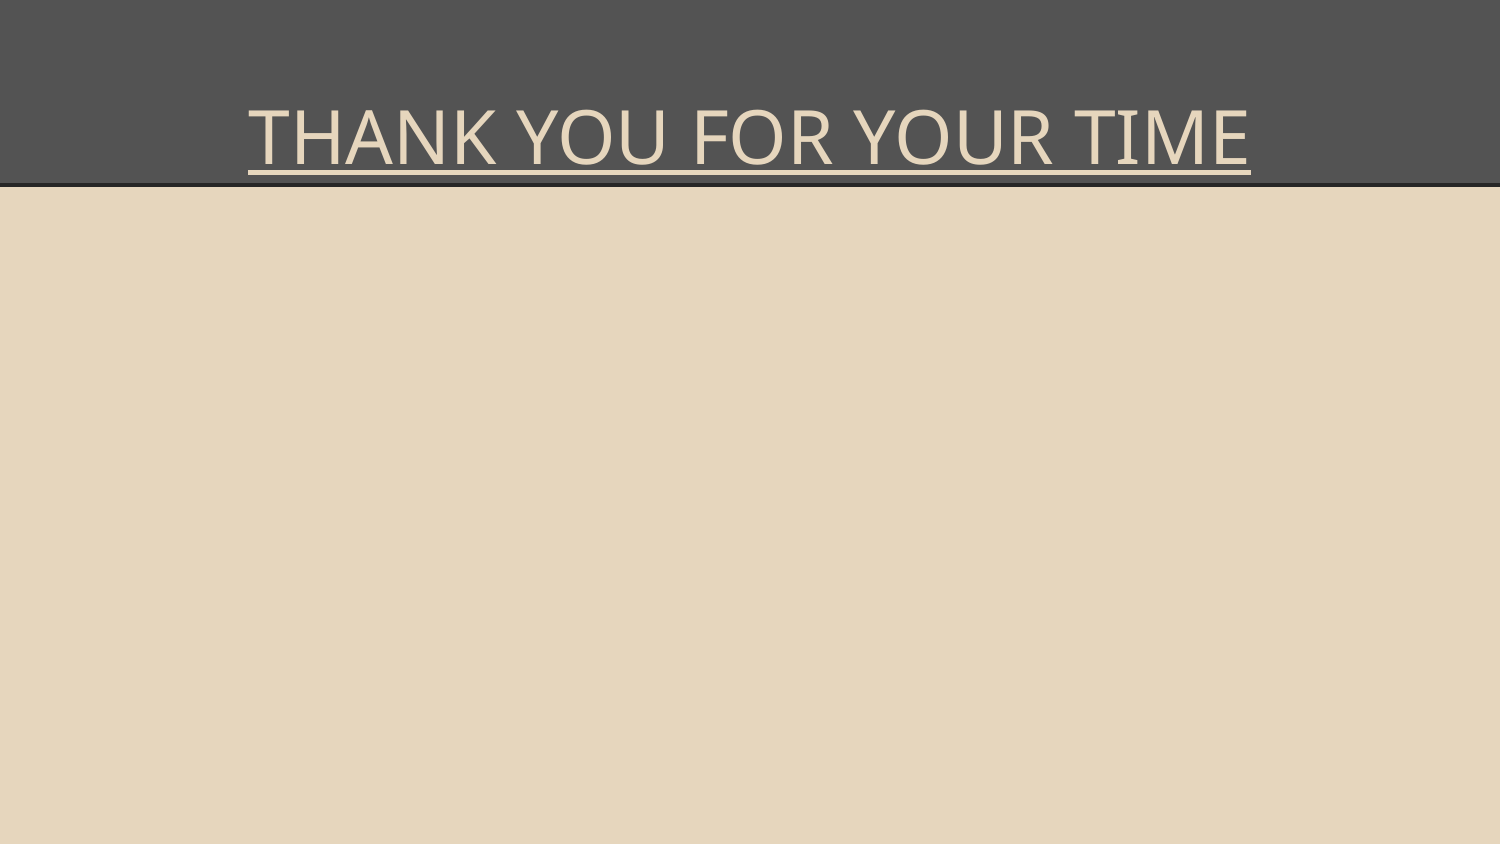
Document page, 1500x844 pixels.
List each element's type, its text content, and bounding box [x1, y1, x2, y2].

title THANK YOU FOR YOUR TIME [75, 53, 1425, 195]
